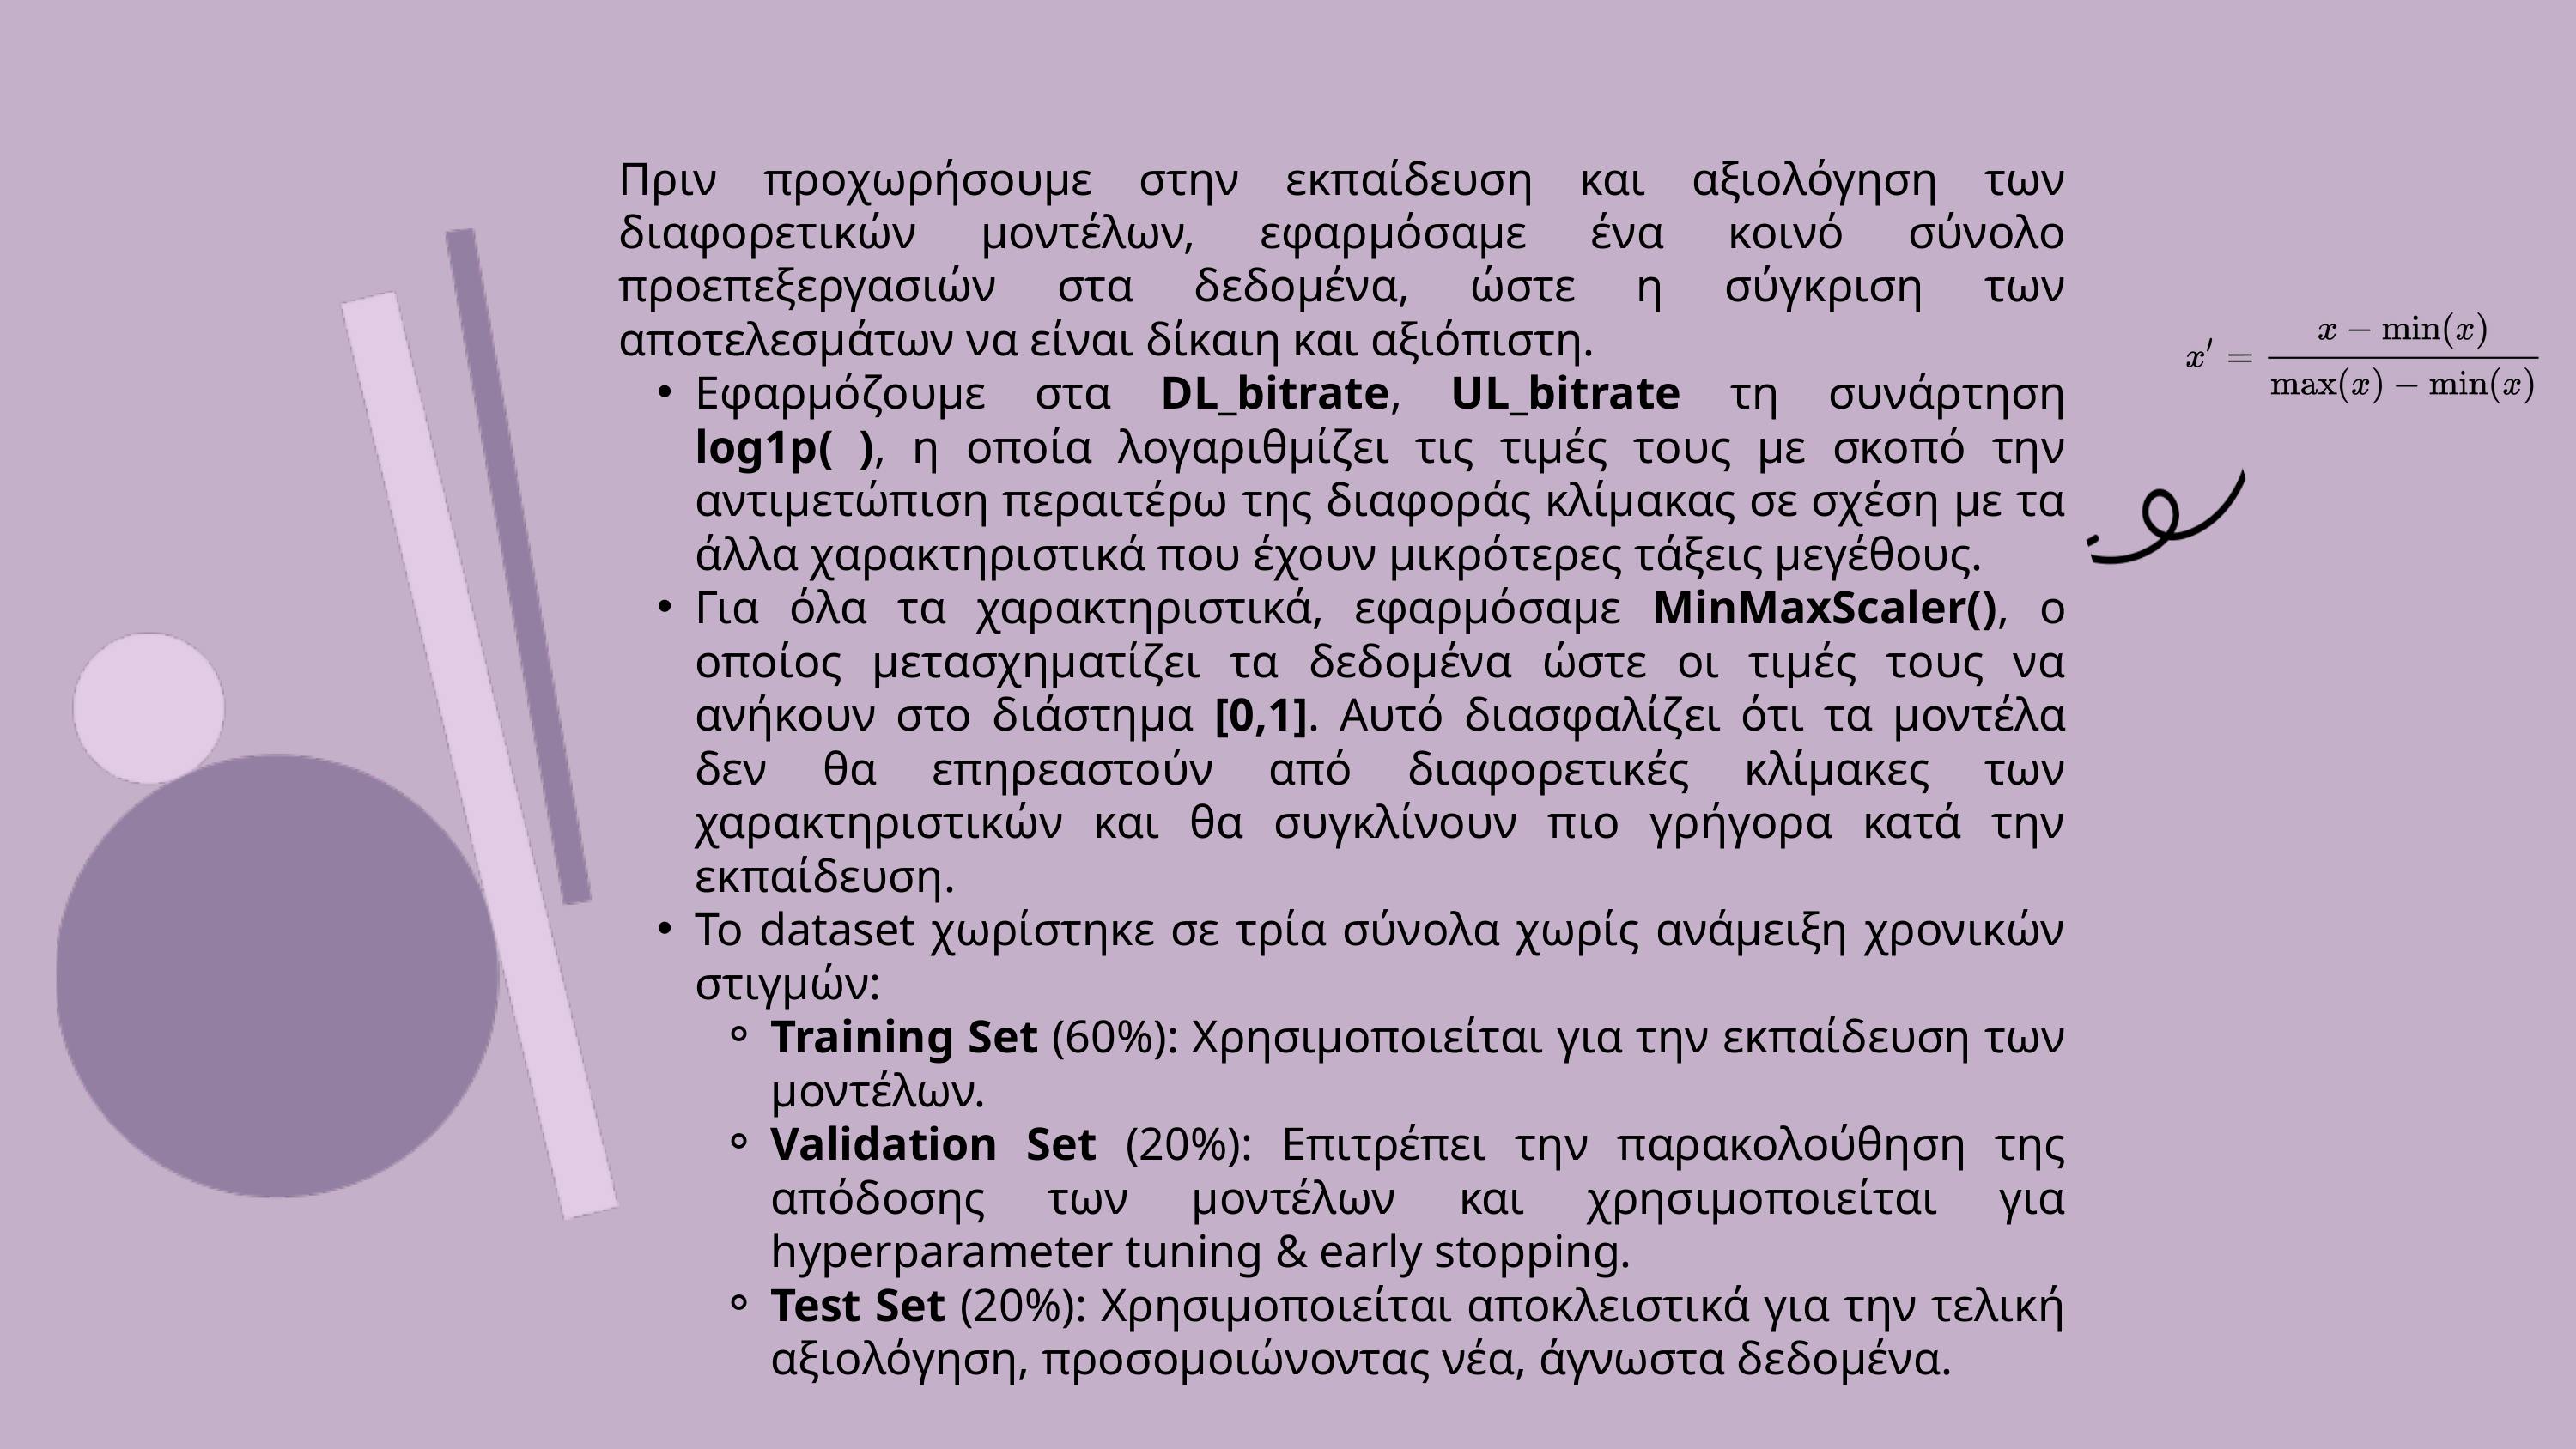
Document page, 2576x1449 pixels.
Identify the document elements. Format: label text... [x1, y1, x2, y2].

text_box [56, 228, 618, 1221]
text_box [2161, 294, 2564, 420]
text_box Πριν προχωρήσουμε στην εκπαίδευση και αξιολόγηση των διαφορετικών μοντέλων, εφαρμόσαμε ένα κοινό σύνολο προεπεξεργασιών στα δεδομένα, ώστε η σύγκριση των αποτελεσμάτων να είναι δίκαιη και αξιόπιστη. Εφαρμόζουμε στα DL_bitrate, UL_bitrate τη συνάρτηση log1p( ), η οποία λογαριθμίζει τις τιμές τους με σκοπό την αντιμετώπιση περαιτέρω της διαφοράς κλίμακας σε σχέση με τα άλλα χαρακτηριστικά που έχουν μικρότερες τάξεις μεγέθους. Για όλα τα χαρακτηριστικά, εφαρμόσαμε MinMaxScaler(), ο οποίος μετασχηματίζει τα δεδομένα ώστε οι τιμές τους να ανήκουν στο διάστημα [0,1]. Αυτό διασφαλίζει ότι τα μοντέλα δεν θα επηρεαστούν από διαφορετικές κλίμακες των χαρακτηριστικών και θα συγκλίνουν πιο γρήγορα κατά την εκπαίδευση. Το dataset χωρίστηκε σε τρία σύνολα χωρίς ανάμειξη χρονικών στιγμών: Training Set (60%): Χρησιμοποιείται για την εκπαίδευση των μοντέλων. Validation Set (20%): Επιτρέπει την παρακολούθηση της απόδοσης των μοντέλων και χρησιμοποιείται για hyperparameter tuning & early stopping. Test Set (20%): Χρησιμοποιείται αποκλειστικά για την τελική αξιολόγηση, προσομοιώνοντας νέα, άγνωστα δεδομένα. [618, 149, 2067, 1384]
text_box [2062, 412, 2262, 579]
